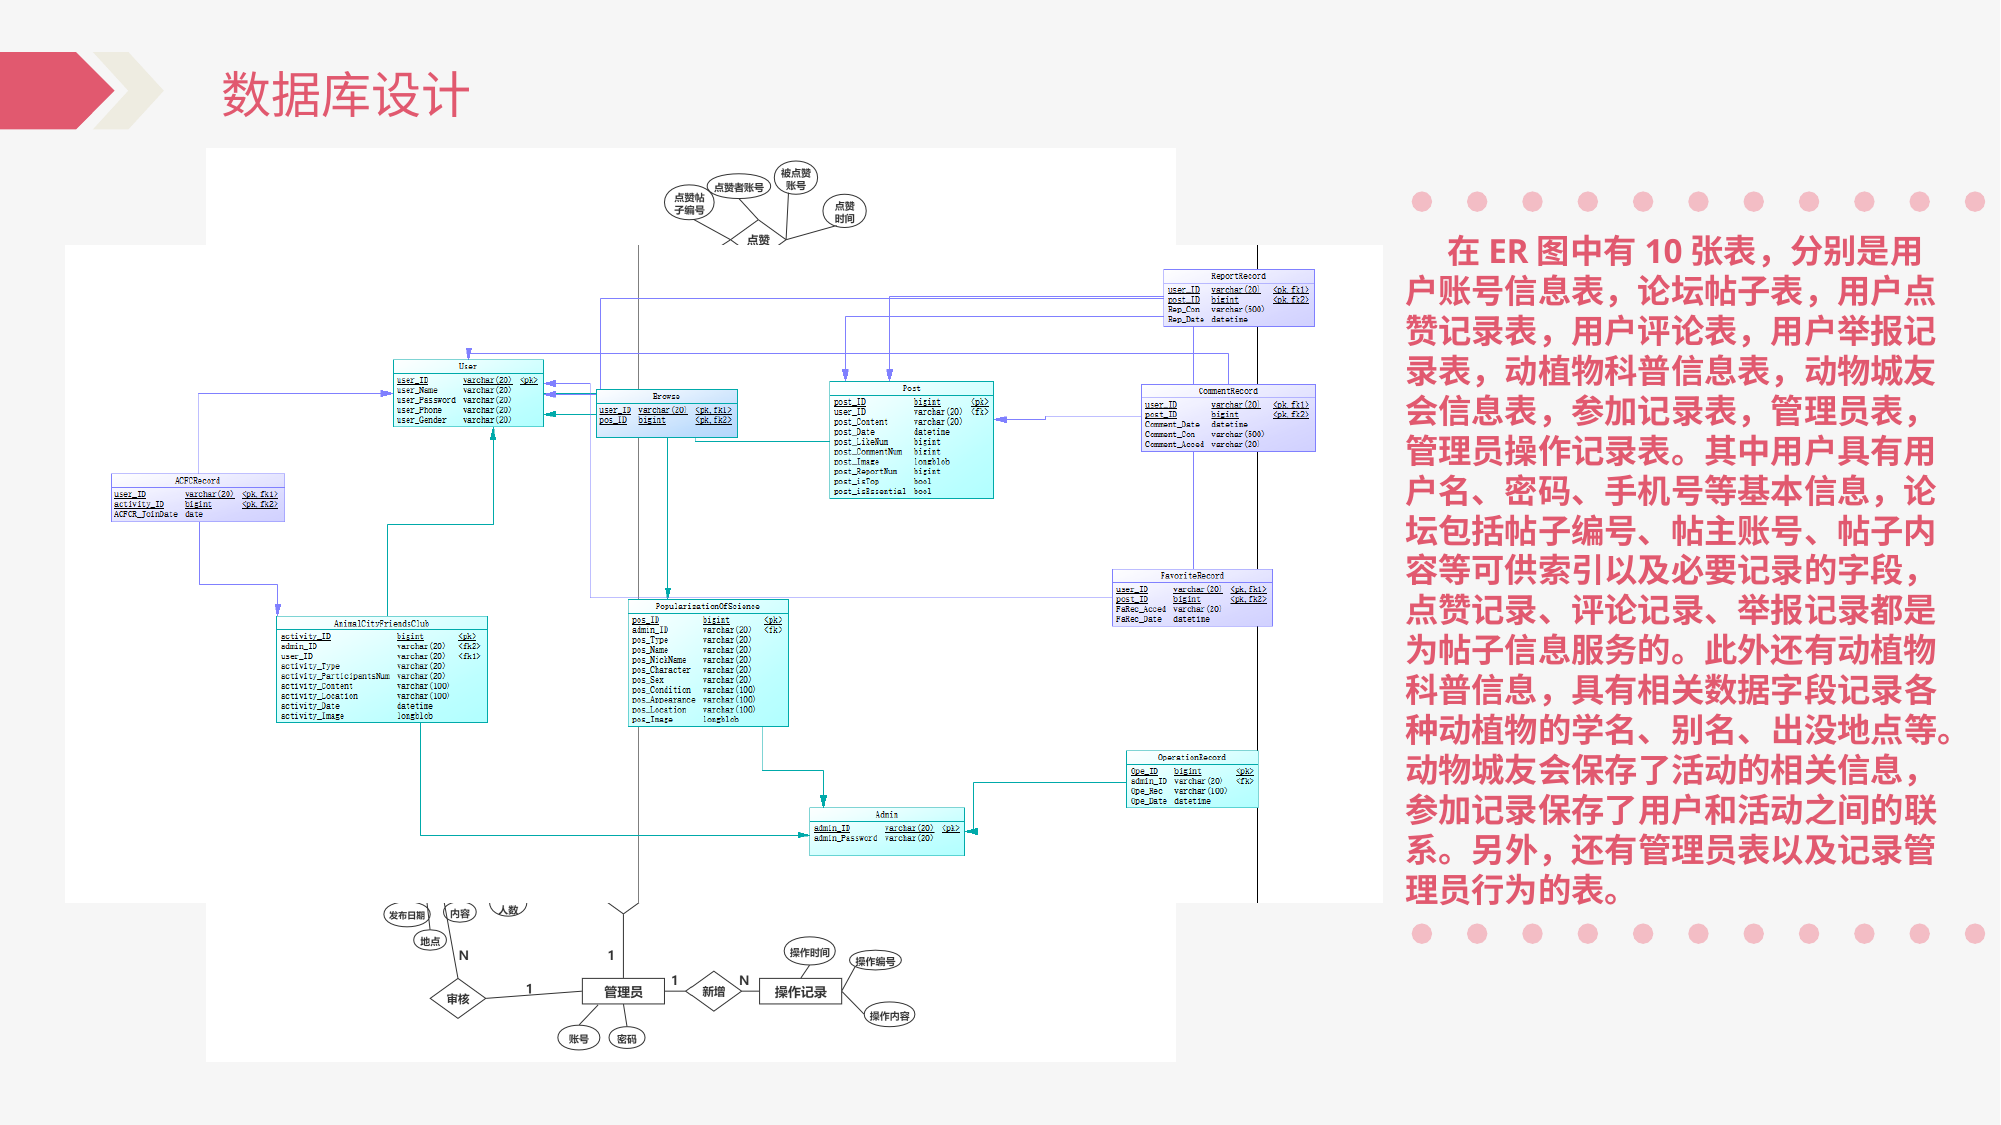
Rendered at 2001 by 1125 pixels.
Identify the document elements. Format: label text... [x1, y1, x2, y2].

text_box [1577, 923, 1599, 944]
text_box [1577, 191, 1599, 212]
text_box [1909, 191, 1930, 212]
text_box [1632, 923, 1654, 944]
text_box [1632, 191, 1654, 212]
text_box [1798, 923, 1820, 944]
text_box [1743, 191, 1764, 212]
picture [65, 148, 1383, 1062]
text_box [1743, 923, 1764, 944]
text_box [1688, 923, 1709, 944]
text_box [1909, 923, 1930, 944]
text_box [1522, 191, 1543, 212]
text_box [1688, 191, 1709, 212]
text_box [195, 44, 1310, 132]
text_box [1964, 191, 1986, 212]
text_box [1964, 923, 1986, 944]
text_box [1798, 191, 1820, 212]
text_box 在ER图中有10张表，分别是用户账号信息表，论坛帖子表，用户点赞记录表，用户评论表，用户举报记录表，动植物科普信息表，动物城友会信息表，参加记录表，管理员表，管理员操作记录表。其中用户具有用户名、密码、手机号等基本信息，论坛包括帖子编号、帖主账号、帖子内容等可供索引以及必要记录的字段，点赞记录、评论记录、举报记录都是为帖子信息服务的。此外还有动植物科普信息，具有相关数据字段记录各种动植物的学名、别名、出没地点等。动物城友会保存了活动的相关信息，参加记录保存了用户和活动之间的联系。另外，还有管理员表以及记录管理员行为的表。 [1390, 222, 1958, 917]
text_box [1854, 923, 1875, 944]
text_box [1522, 923, 1543, 944]
text_box [1411, 923, 1433, 944]
text_box [1466, 191, 1488, 212]
text_box [1466, 923, 1488, 944]
text_box [1854, 191, 1875, 212]
text_box [1411, 191, 1433, 212]
